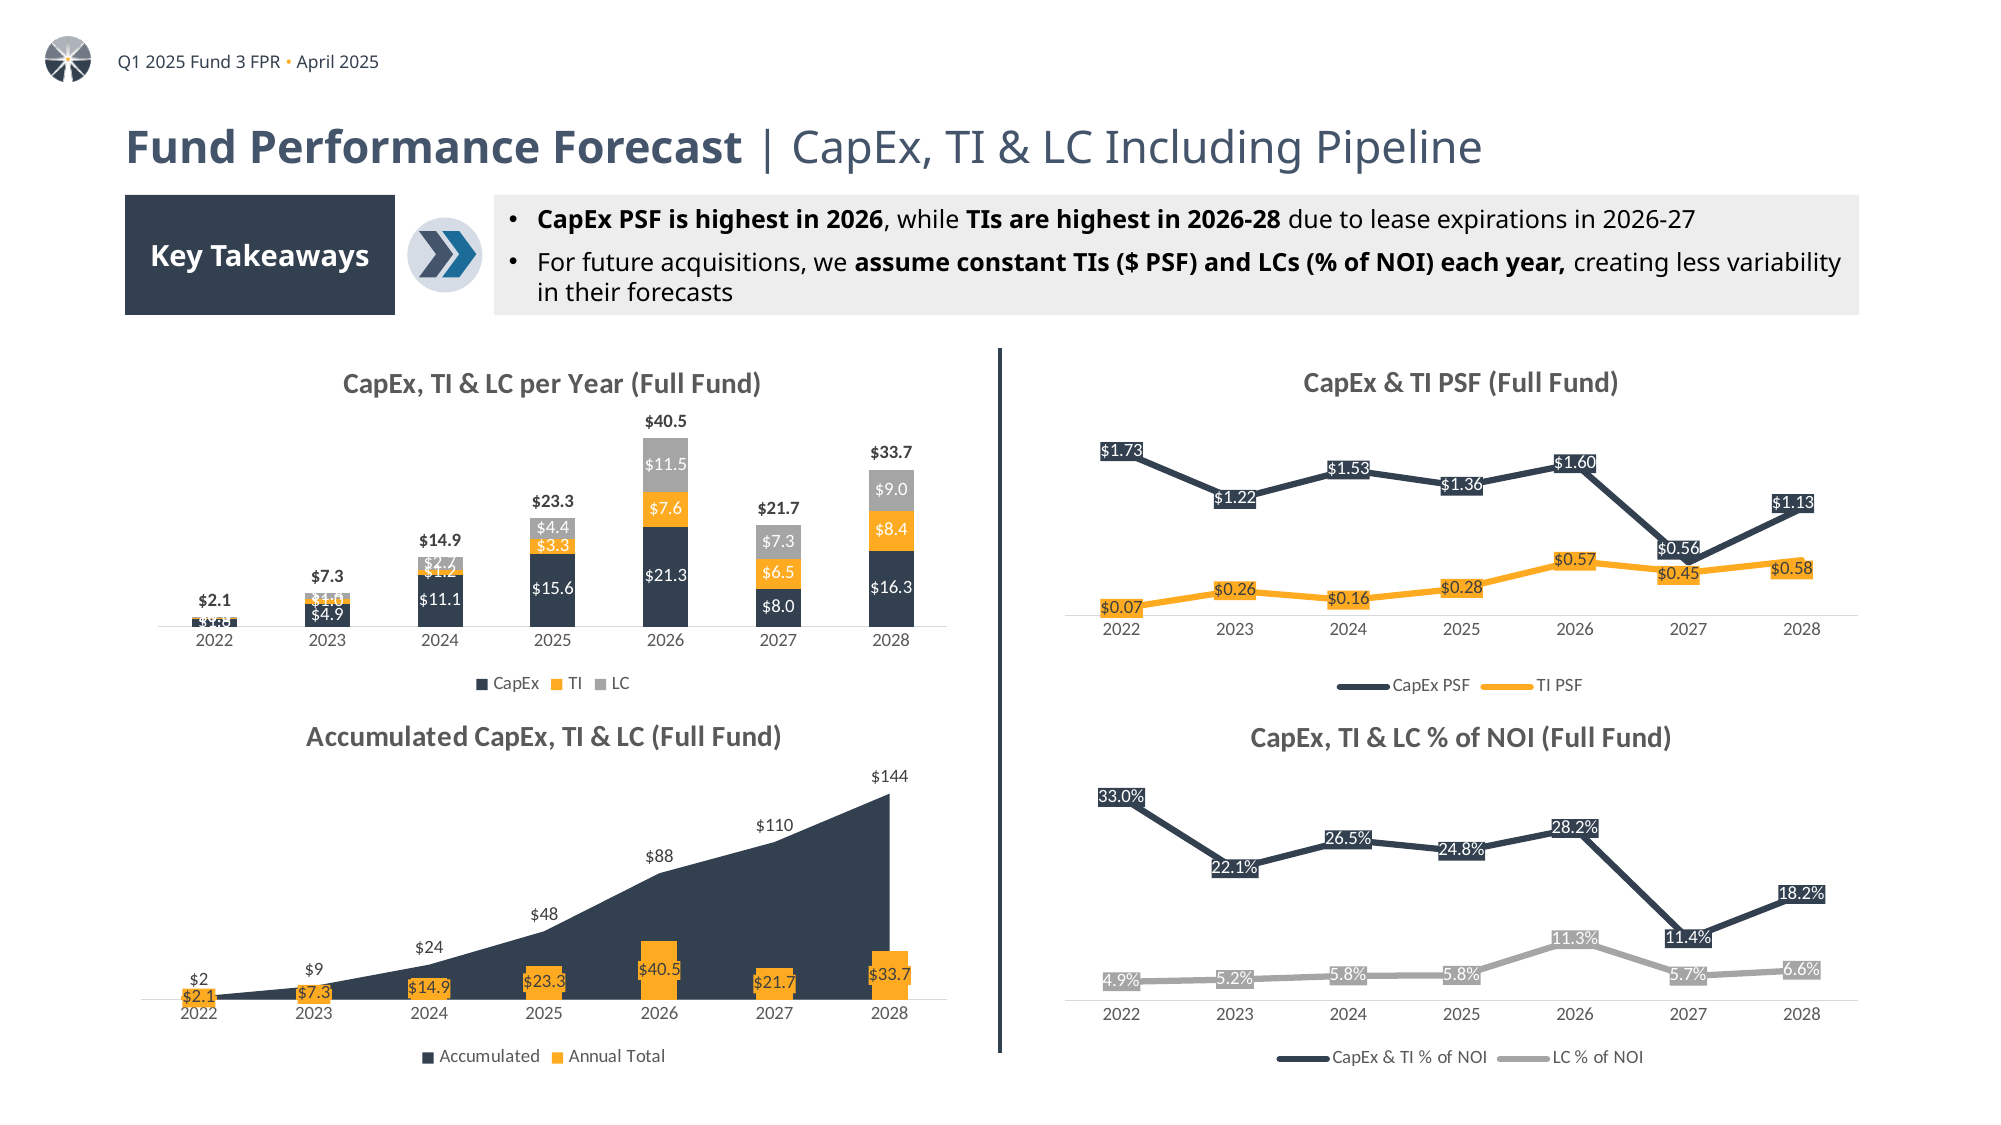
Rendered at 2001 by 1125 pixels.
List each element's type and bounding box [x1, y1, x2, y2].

chart [124, 347, 965, 1074]
chart [1048, 346, 1876, 1075]
text_box [123, 193, 397, 317]
title [125, 89, 1778, 203]
picture [45, 36, 91, 82]
text_box [492, 193, 1861, 317]
text_box [407, 217, 483, 293]
